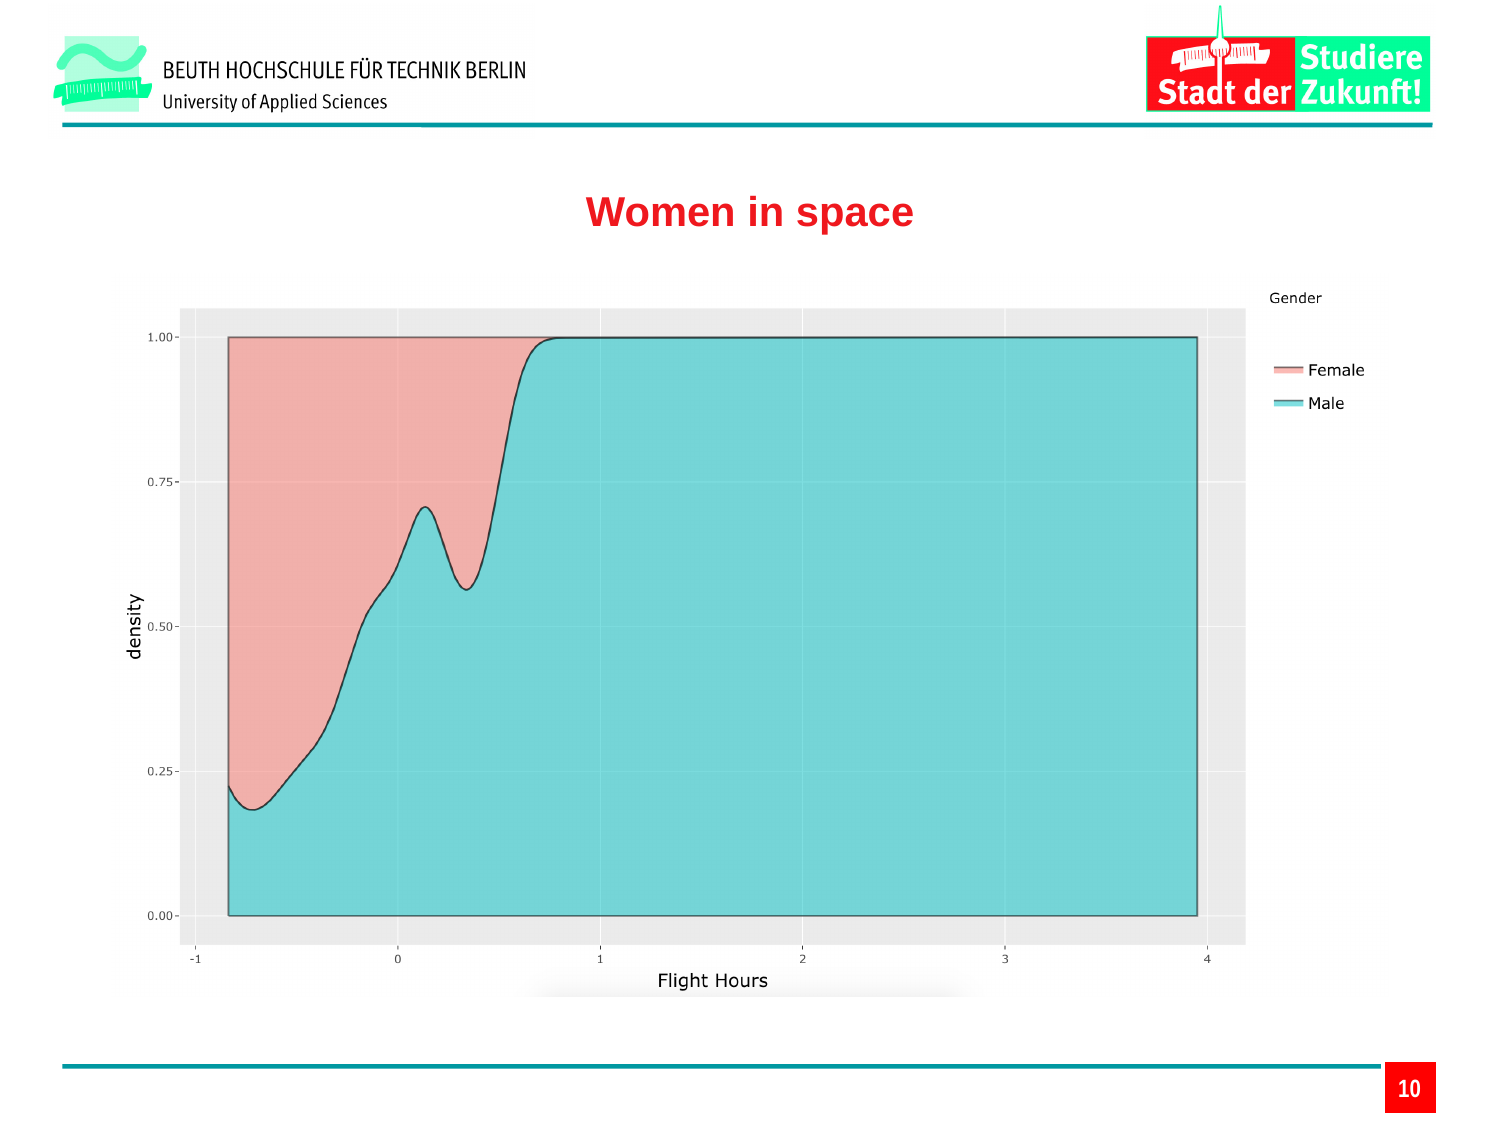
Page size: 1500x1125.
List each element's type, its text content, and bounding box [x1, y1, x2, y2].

text_box 10 [1071, 1072, 1422, 1113]
picture [110, 273, 1390, 998]
text_box Women in space [65, 177, 1435, 248]
picture [48, 3, 535, 139]
picture [1144, 3, 1436, 139]
